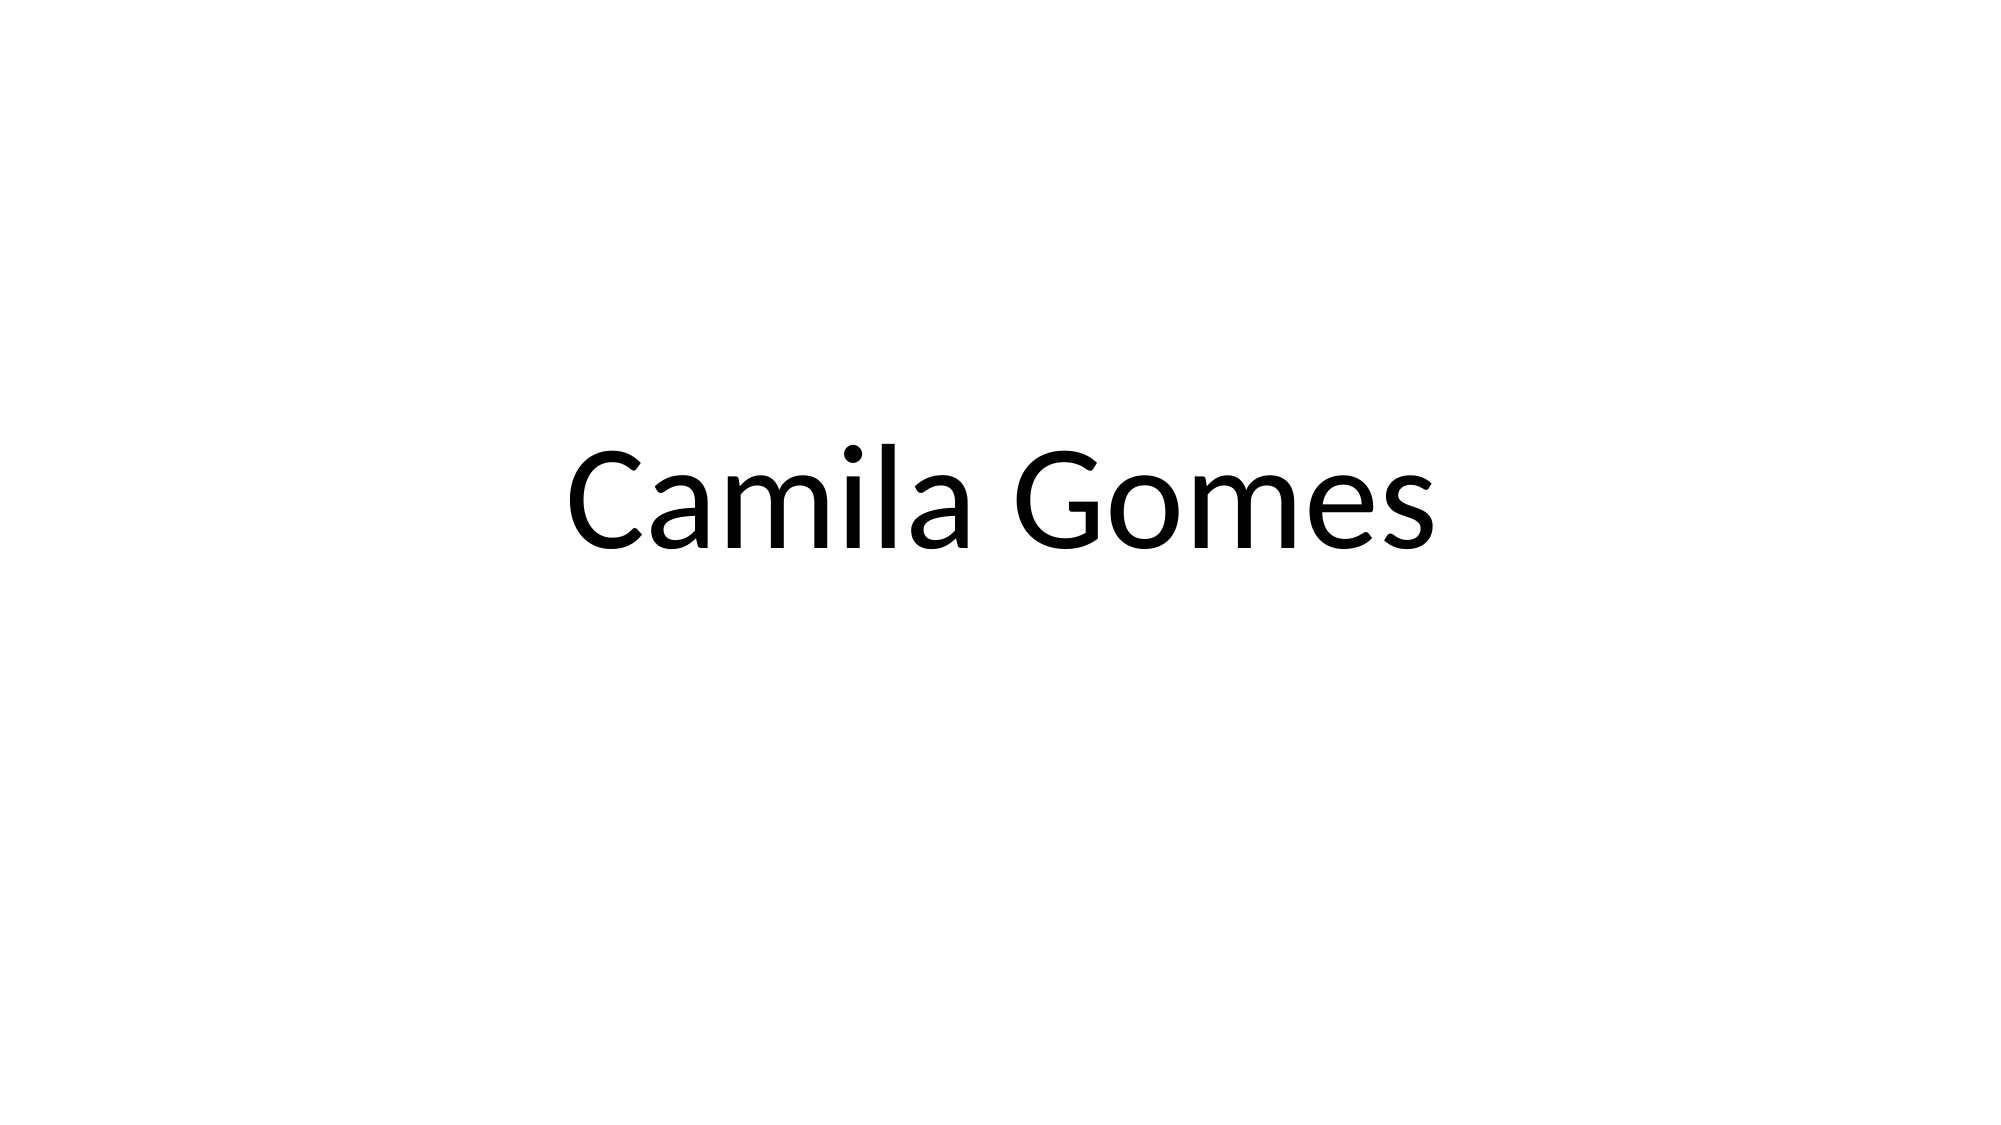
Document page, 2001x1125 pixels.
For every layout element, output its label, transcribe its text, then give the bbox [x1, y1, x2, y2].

title Camila Gomes [252, 304, 1753, 697]
